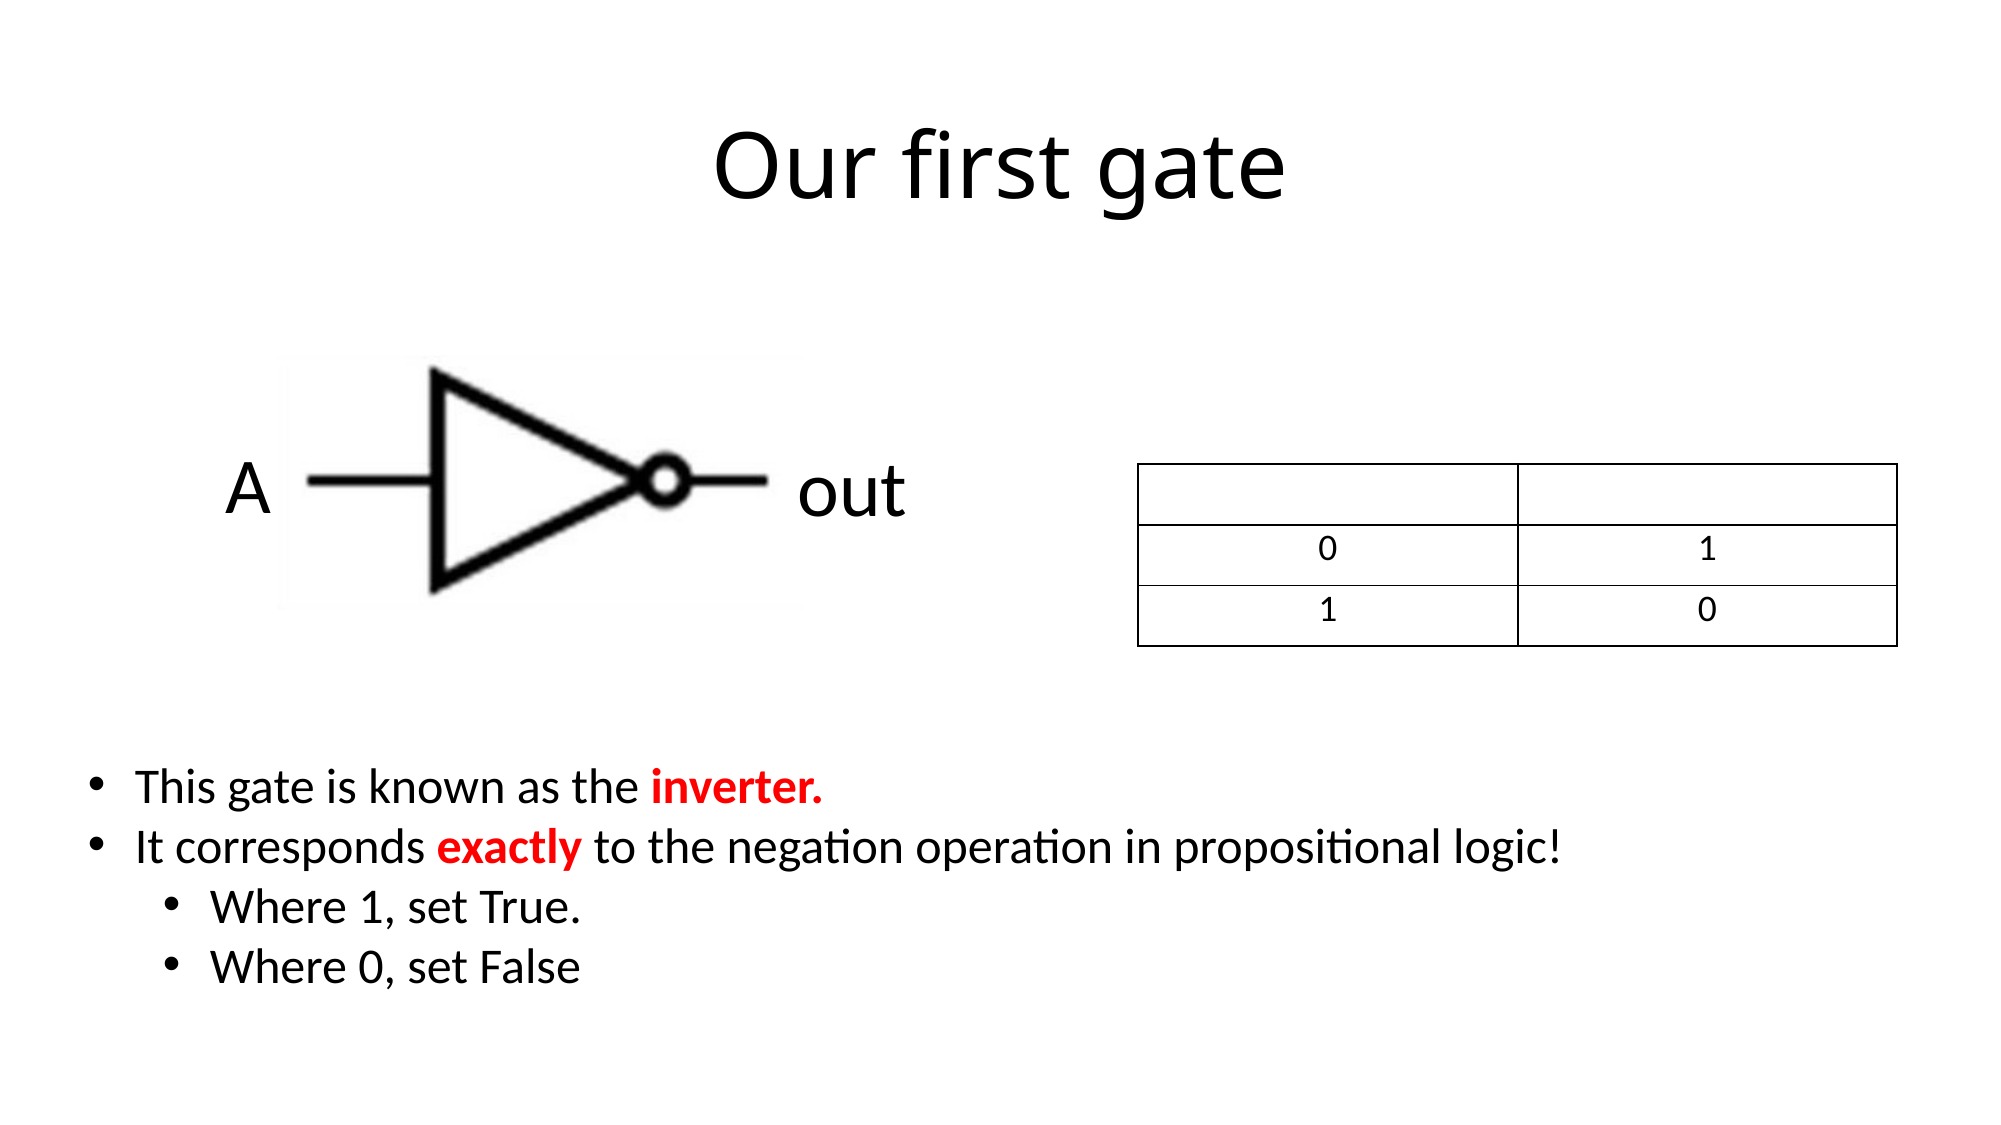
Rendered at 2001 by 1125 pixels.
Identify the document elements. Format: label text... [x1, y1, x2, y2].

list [277, 355, 804, 610]
text_box This gate is known as the inverter. It corresponds exactly to the negation operation in propositional logic! Where 1, set True. Where 0, set False [73, 746, 1967, 1001]
text_box A [210, 427, 277, 538]
title Our first gate [137, 59, 1863, 278]
text_box out [804, 429, 982, 540]
